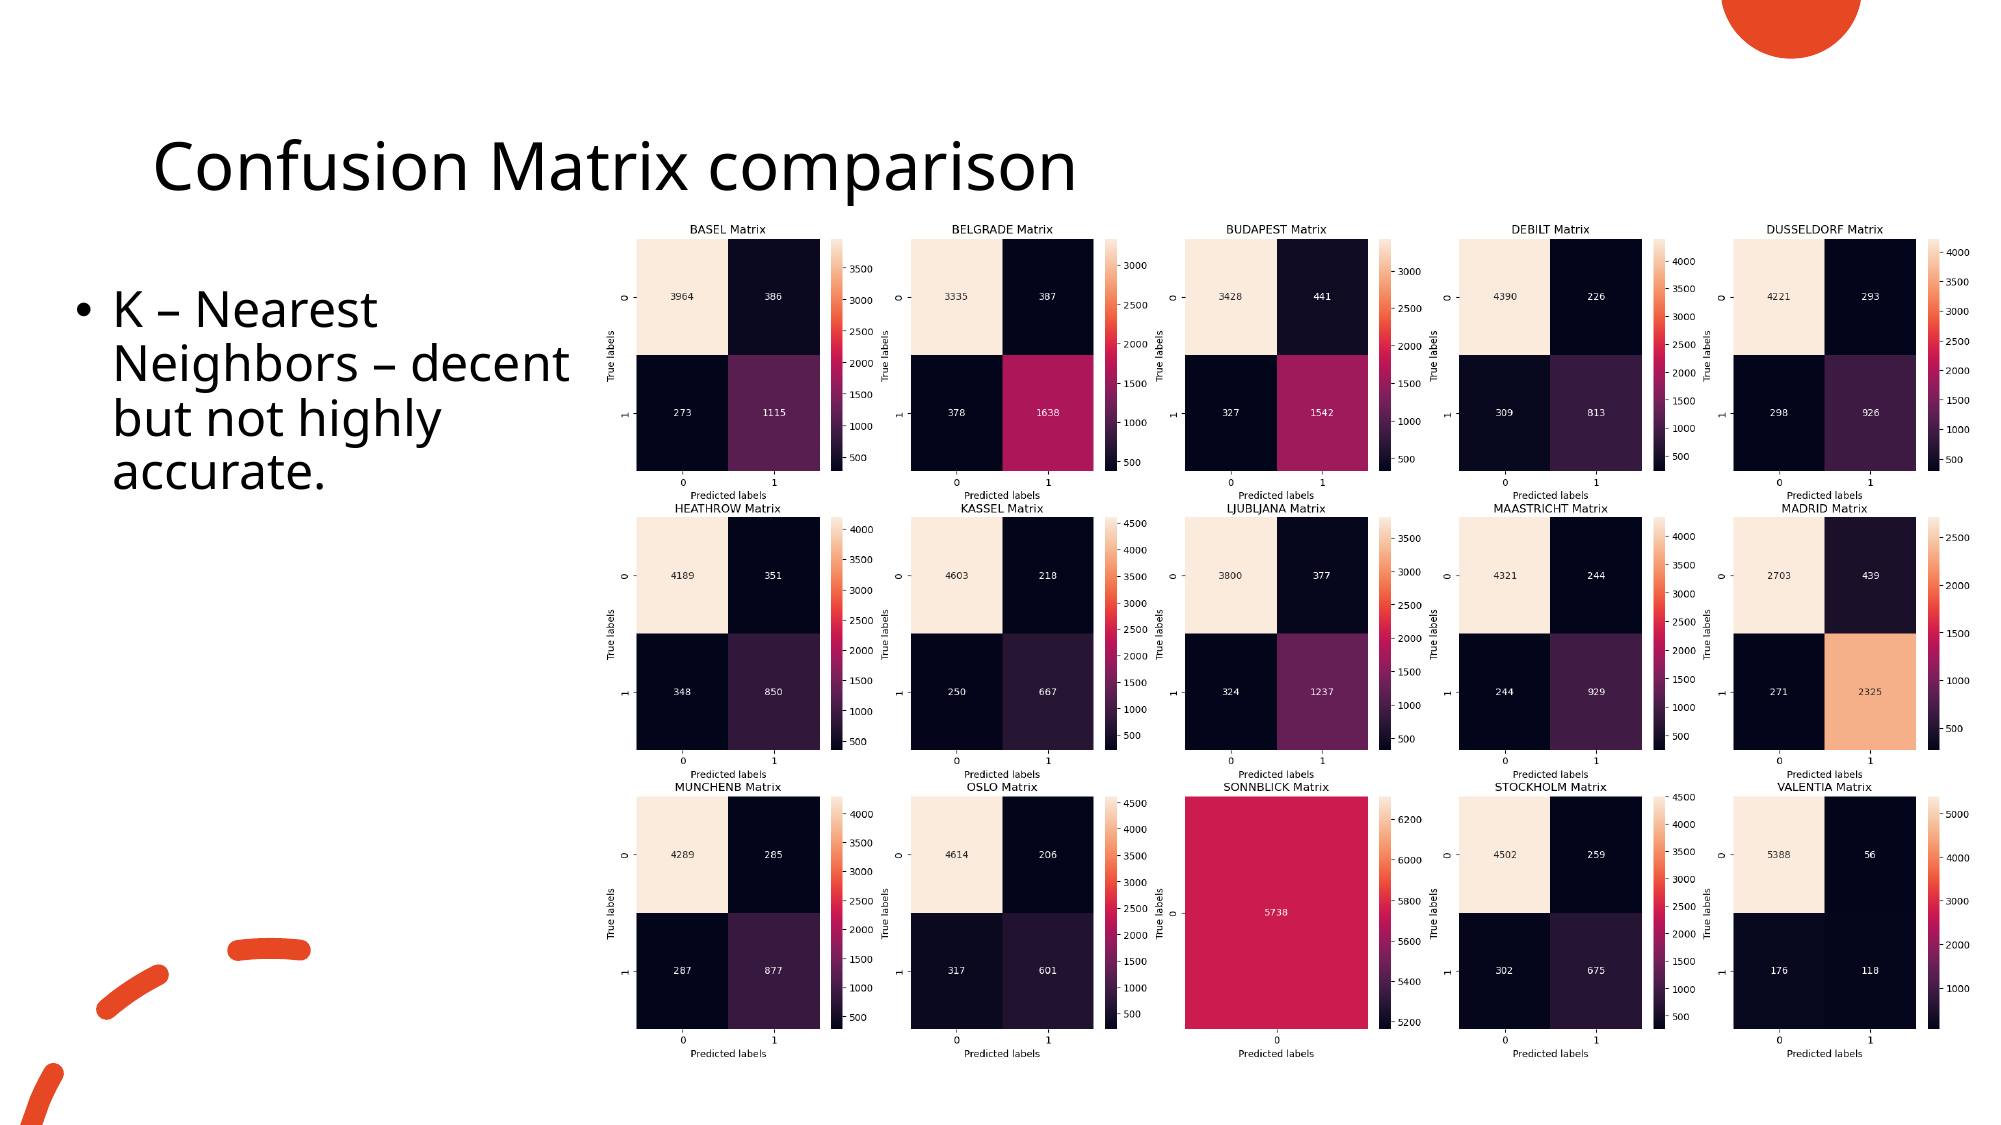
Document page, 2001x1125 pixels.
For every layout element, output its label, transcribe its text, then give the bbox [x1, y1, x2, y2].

picture [599, 218, 1976, 1065]
list K – Nearest Neighbors – decent but not highly accurate. [59, 277, 599, 911]
title Confusion Matrix comparison [137, 59, 1863, 277]
